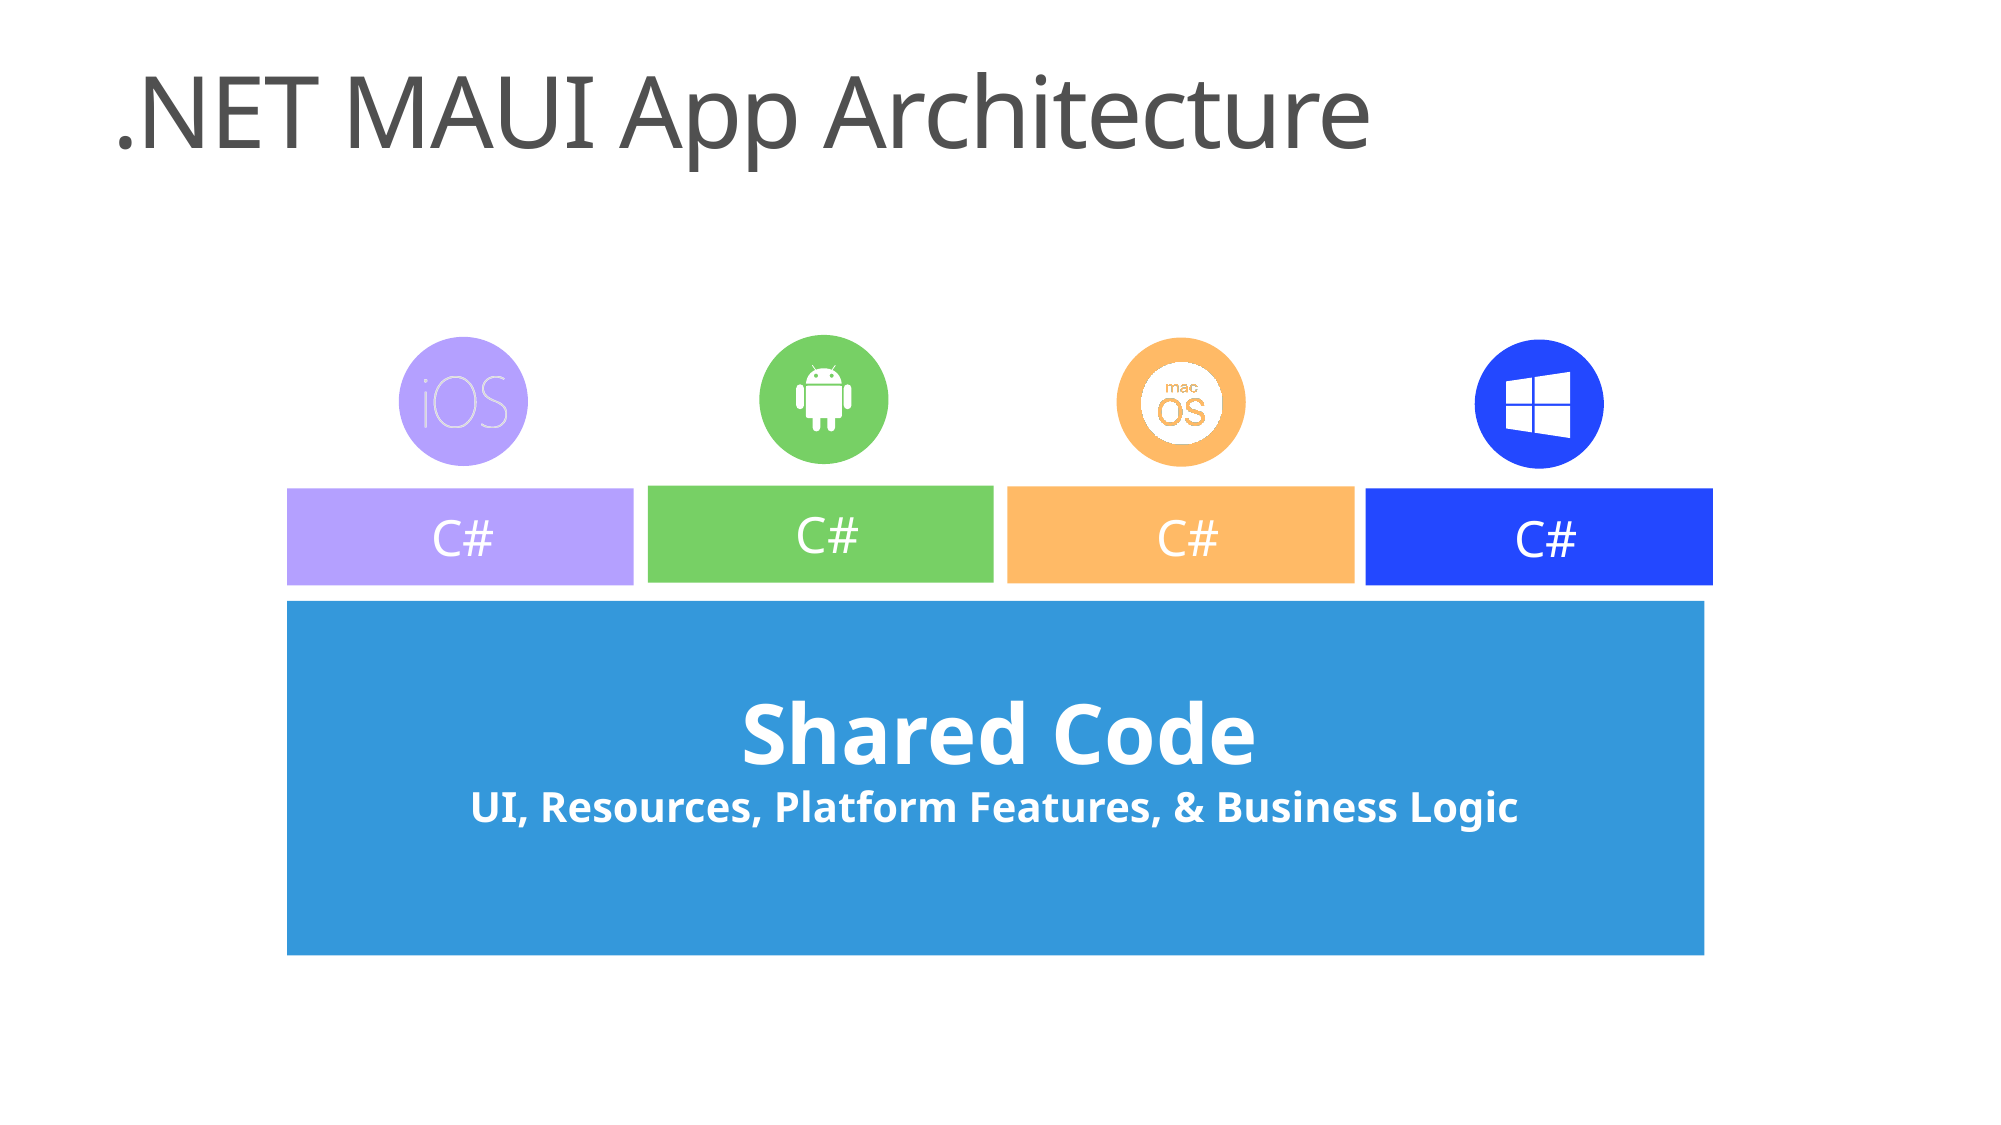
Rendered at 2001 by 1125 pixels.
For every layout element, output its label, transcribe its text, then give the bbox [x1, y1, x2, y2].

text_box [286, 334, 1714, 956]
title .NET MAUI App Architecture [88, 47, 2000, 200]
